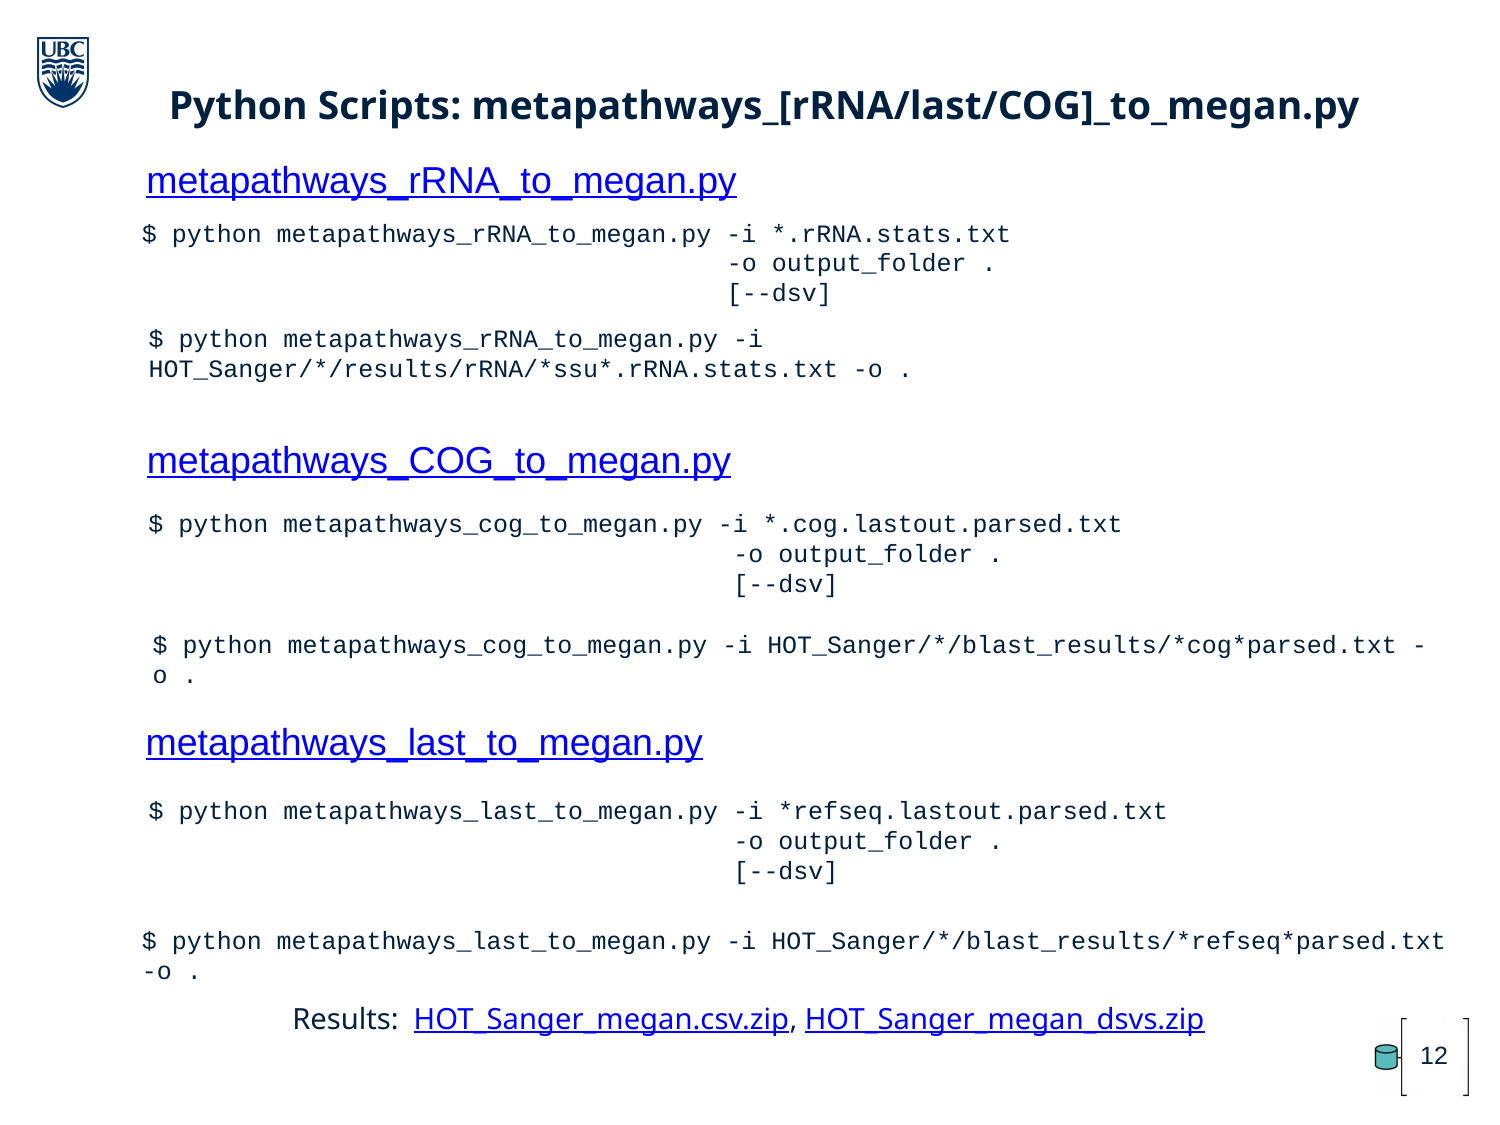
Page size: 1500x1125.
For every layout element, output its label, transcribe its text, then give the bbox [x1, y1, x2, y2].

text_box Python Scripts: metapathways_[rRNA/last/COG]_to_megan.py [153, 73, 1461, 163]
text_box $ python metapathways_cog_to_megan.py -i HOT_Sanger/*/blast_results/*cog*parsed.txt -o . [137, 621, 1473, 696]
picture [37, 37, 89, 108]
text_box $ python metapathways_last_to_megan.py -i *refseq.lastout.parsed.txt -o output_folder . [--dsv] [133, 786, 1457, 892]
text_box metapathways_last_to_megan.py [130, 710, 718, 771]
text_box $ python metapathways_rRNA_to_megan.py -i *.rRNA.stats.txt -o output_folder . [--dsv] [127, 209, 1450, 315]
slide_number 12 [1399, 1018, 1469, 1091]
text_box metapathways_COG_to_megan.py [132, 428, 747, 489]
list Results: HOT_Sanger_megan.csv.zip, HOT_Sanger_megan_dsvs.zip [277, 992, 1500, 1082]
picture [1374, 1082, 1469, 1097]
text_box $ python metapathways_last_to_megan.py -i HOT_Sanger/*/blast_results/*refseq*parsed.txt -o . [127, 916, 1462, 992]
text_box $ python metapathways_cog_to_megan.py -i *.cog.lastout.parsed.txt -o output_folder . [--dsv] [133, 499, 1457, 605]
text_box metapathways_rRNA_to_megan.py [131, 148, 752, 209]
text_box $ python metapathways_rRNA_to_megan.py -i HOT_Sanger/*/results/rRNA/*ssu*.rRNA.stats.txt -o . [133, 315, 1469, 391]
